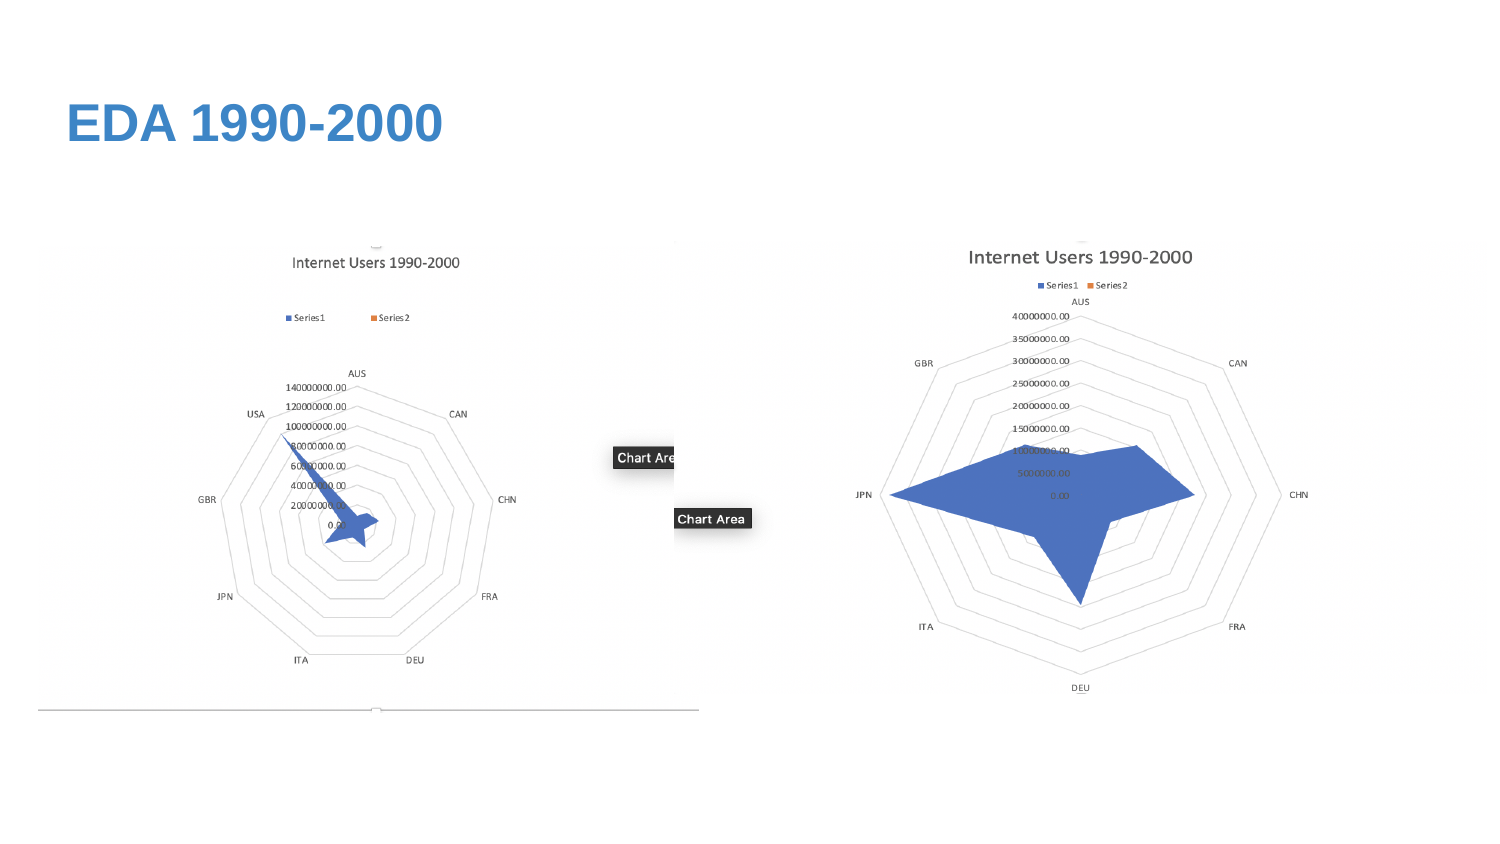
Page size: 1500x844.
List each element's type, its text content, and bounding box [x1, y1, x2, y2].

title EDA 1990-2000 [51, 72, 1449, 167]
picture [37, 241, 1487, 713]
